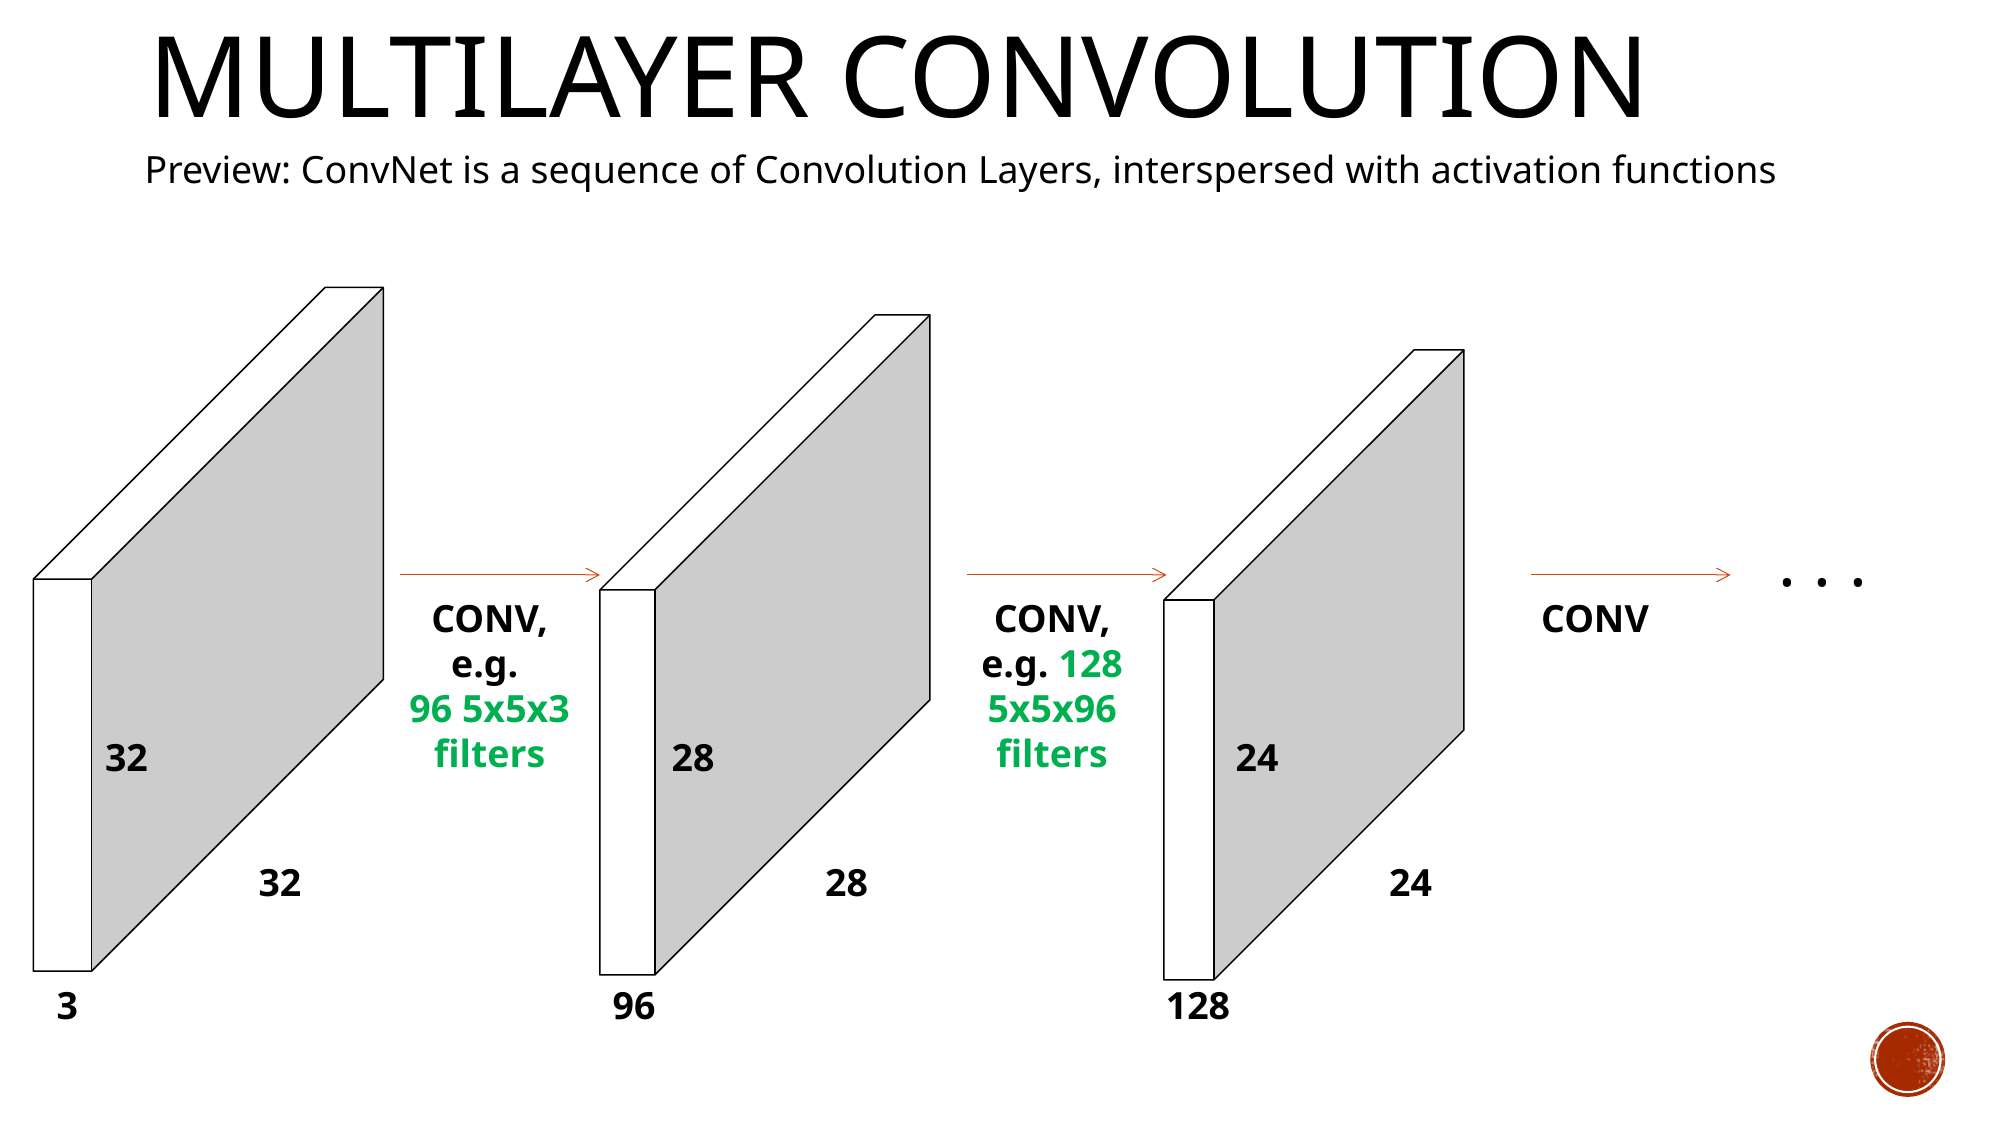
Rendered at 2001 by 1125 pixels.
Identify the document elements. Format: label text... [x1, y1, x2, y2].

text_box 28 [810, 851, 884, 912]
text_box CONV [1526, 587, 1748, 648]
text_box 28 [656, 726, 730, 787]
text_box 96 [597, 974, 671, 1034]
title Multilayer Convolution [133, 12, 2000, 150]
table_cell [33, 287, 382, 579]
text_box CONV, e.g. 96 5x5x3 filters [387, 587, 592, 783]
text_box [599, 314, 930, 974]
text_box CONV, e.g. 128 5x5x96 filters [949, 587, 1155, 783]
table_cell 0 [600, 315, 929, 589]
text_box Preview: ConvNet is a sequence of Convolution Layers, interspersed with activation functions [129, 138, 1863, 199]
text_box 128 [1151, 974, 1246, 1034]
text_box 32 [90, 726, 163, 787]
text_box [33, 287, 384, 972]
text_box . . . [1764, 512, 1967, 608]
table_cell 0 [1163, 349, 1463, 600]
text_box 32 [243, 851, 317, 912]
text_box 3 [41, 974, 94, 1034]
text_box 24 [1374, 851, 1448, 912]
text_box 24 [1220, 726, 1294, 787]
text_box [1163, 349, 1464, 974]
